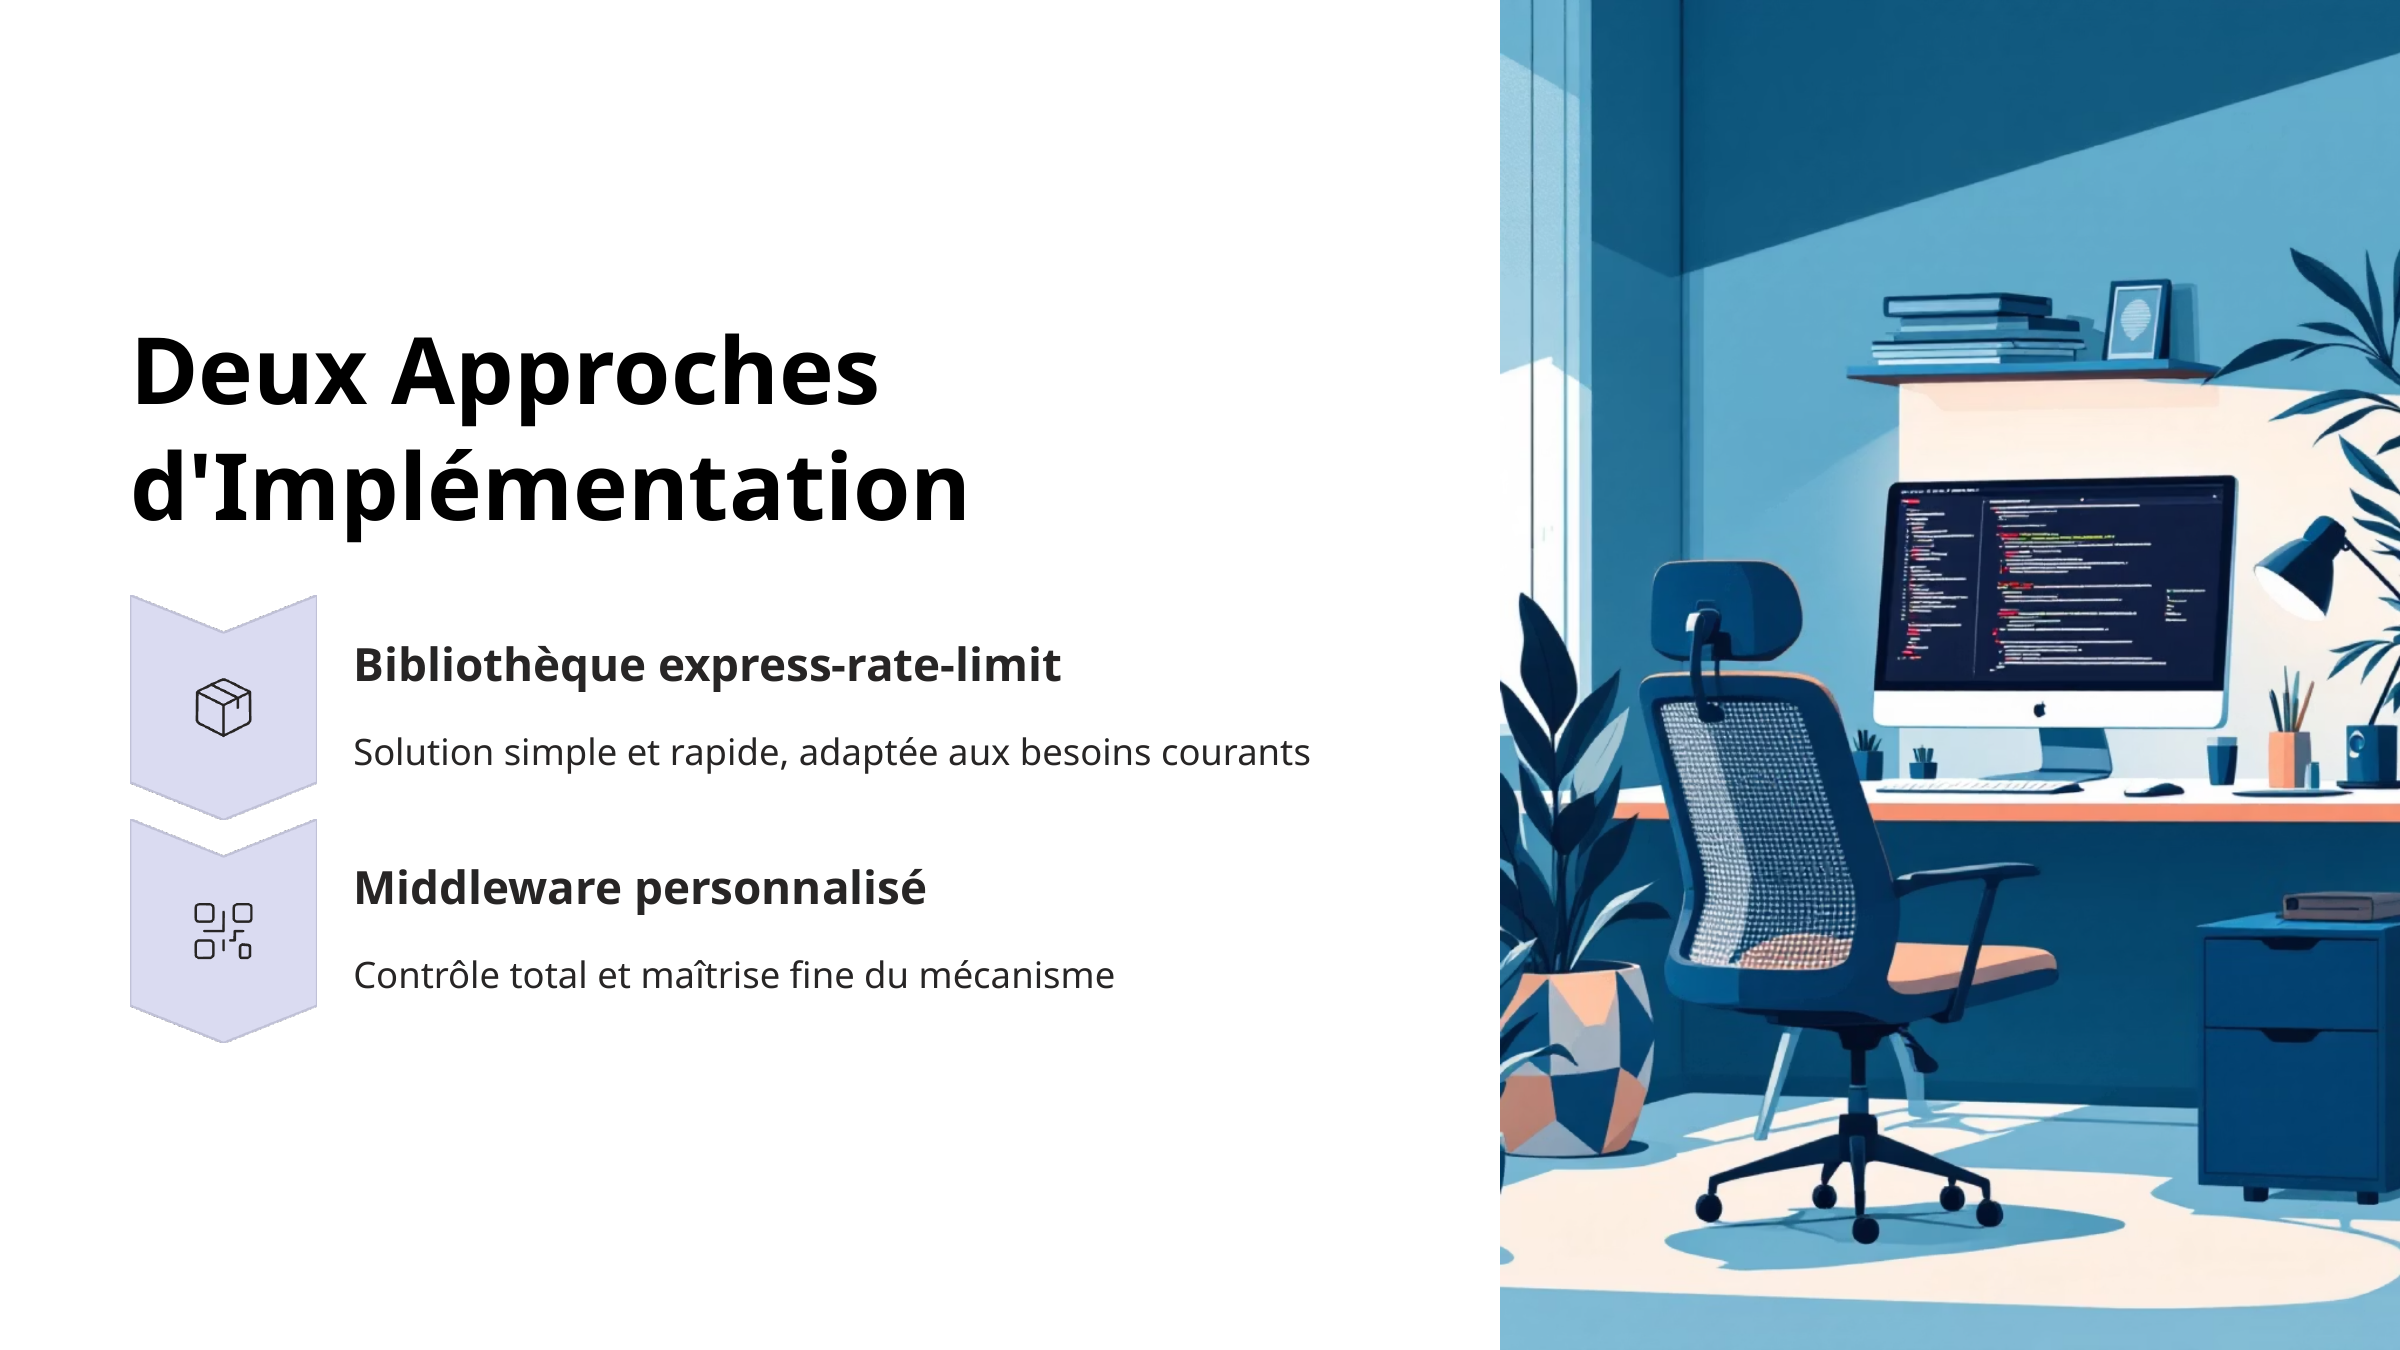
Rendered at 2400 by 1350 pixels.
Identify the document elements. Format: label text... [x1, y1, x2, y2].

text_box Deux Approches d'Implémentation [130, 307, 1370, 540]
picture [130, 595, 317, 1043]
text_box Solution simple et rapide, adaptée aux besoins courants [353, 713, 1370, 773]
text_box Contrôle total et maîtrise fine du mécanisme [353, 936, 1370, 997]
text_box Bibliothèque express-rate-limit [353, 633, 1062, 692]
text_box Middleware personnalisé [353, 856, 925, 915]
picture [1499, 0, 2400, 1350]
